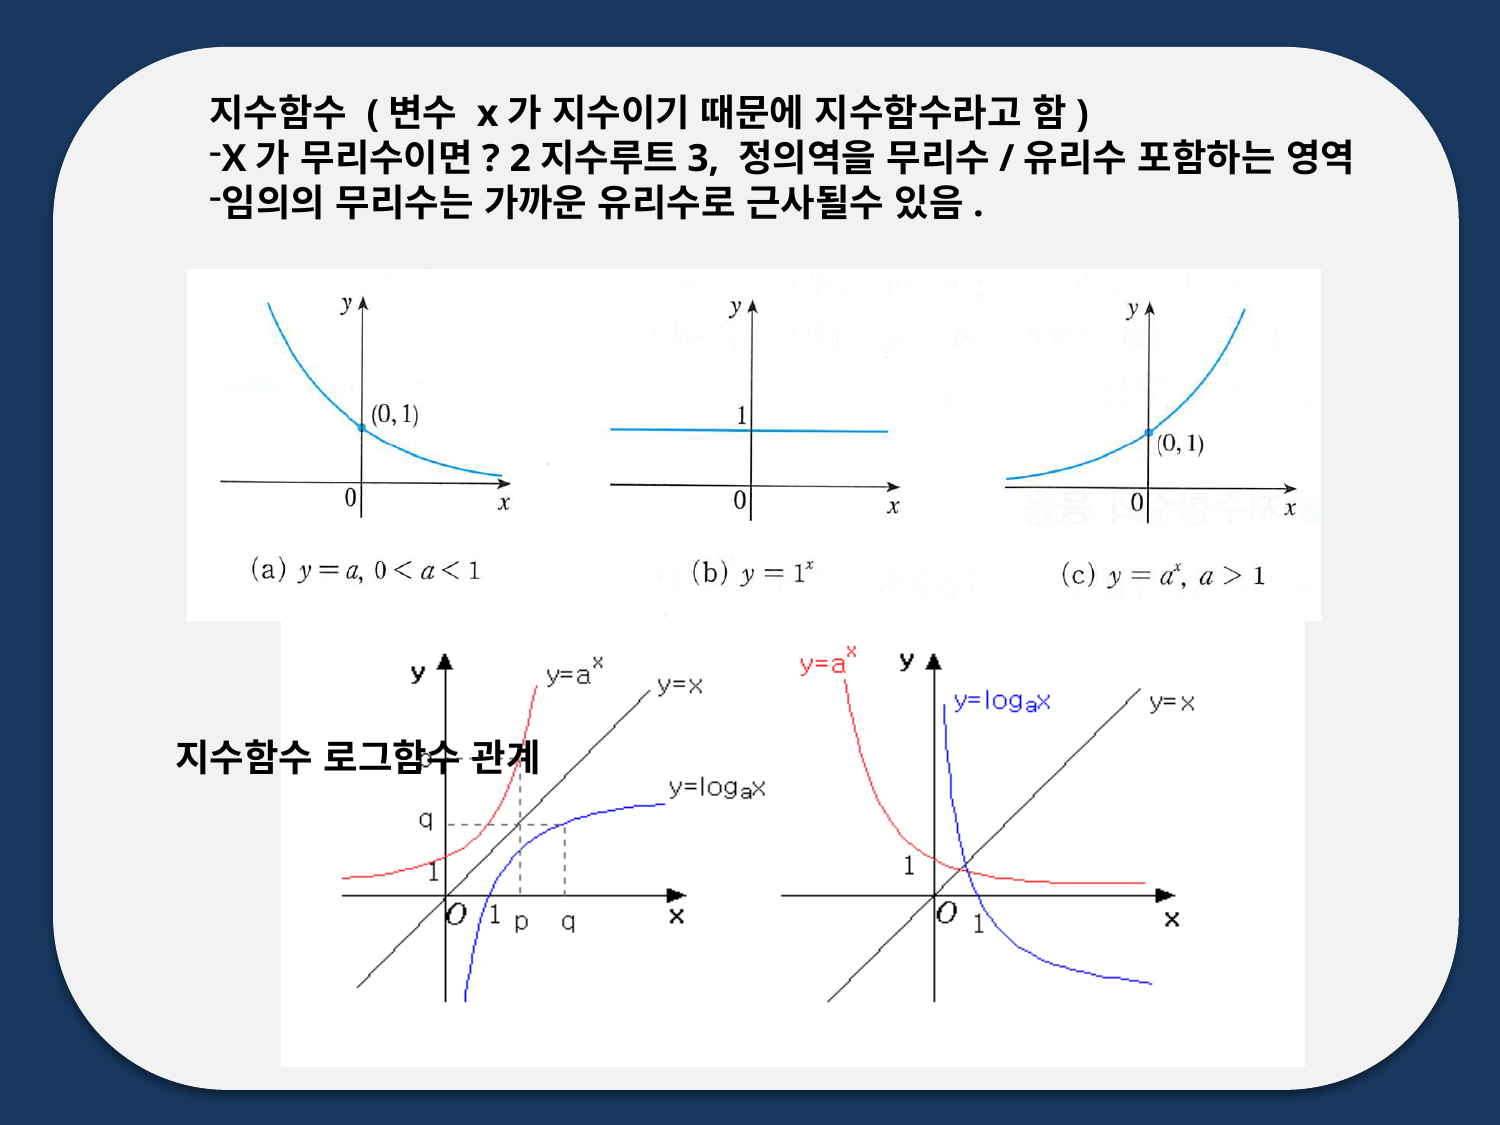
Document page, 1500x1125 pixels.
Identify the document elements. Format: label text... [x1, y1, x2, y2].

text_box 지수함수 로그함수 관계 [160, 726, 275, 787]
text_box 지수함수 (변수 x가 지수이기 때문에 지수함수라고 함) X가 무리수이면? 2지수루트3, 정의역을 무리수/유리수 포함하는 영역 임의의 무리수는 가까운 유리수로 근사될수 있음. [194, 81, 1371, 232]
picture [187, 269, 1321, 1067]
text_box https://www.youtube.com/watch?v=FhHeH6MMjTM [50, 44, 1461, 1092]
